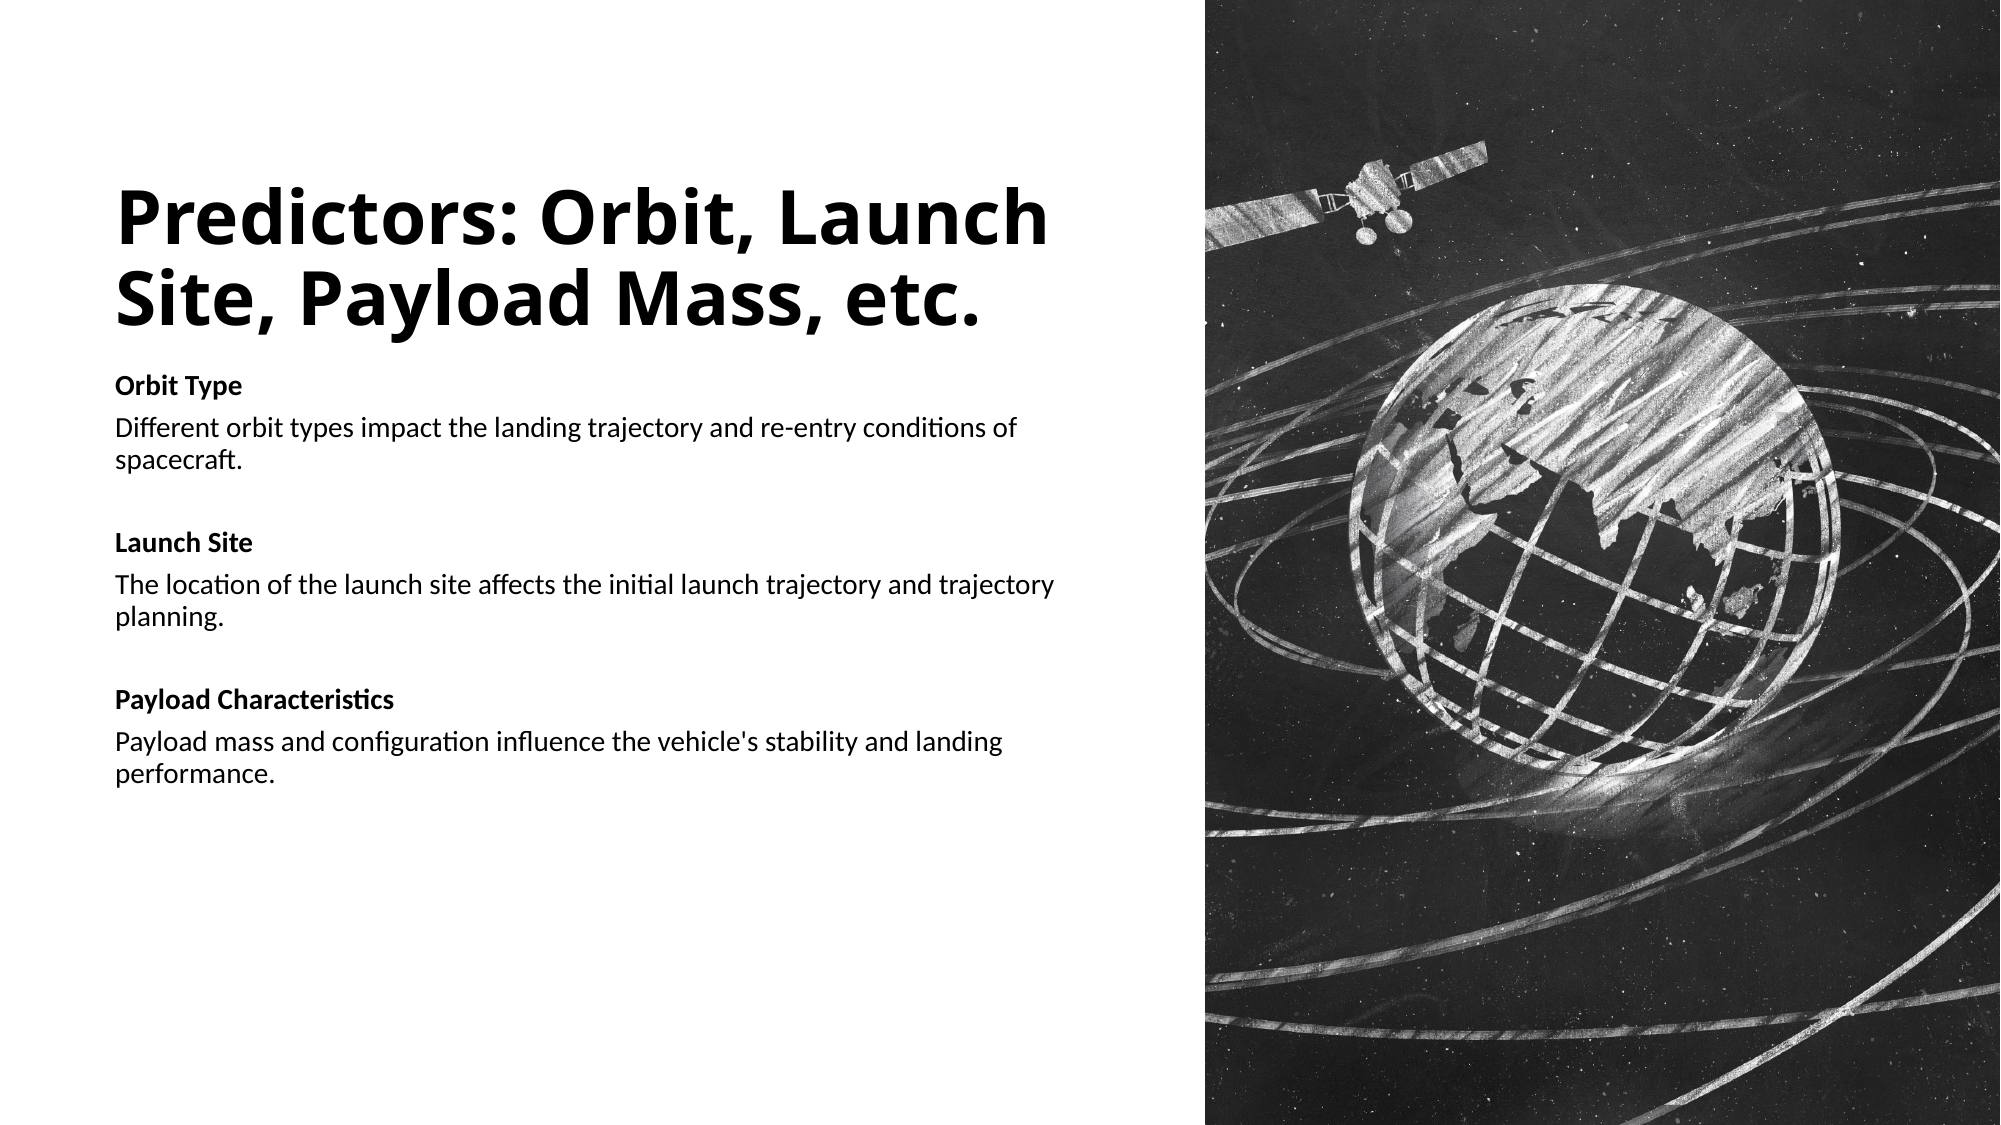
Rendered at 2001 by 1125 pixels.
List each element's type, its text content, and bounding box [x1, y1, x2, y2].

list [1204, 0, 2000, 1125]
list Orbit Type Different orbit types impact the landing trajectory and re-entry conditions of spacecraft. Launch Site The location of the launch site affects the initial launch trajectory and trajectory planning. Payload Characteristics Payload mass and configuration influence the vehicle's stability and landing performance. [100, 363, 1091, 1035]
title Predictors: Orbit, Launch Site, Payload Mass, etc. [100, 98, 1091, 350]
